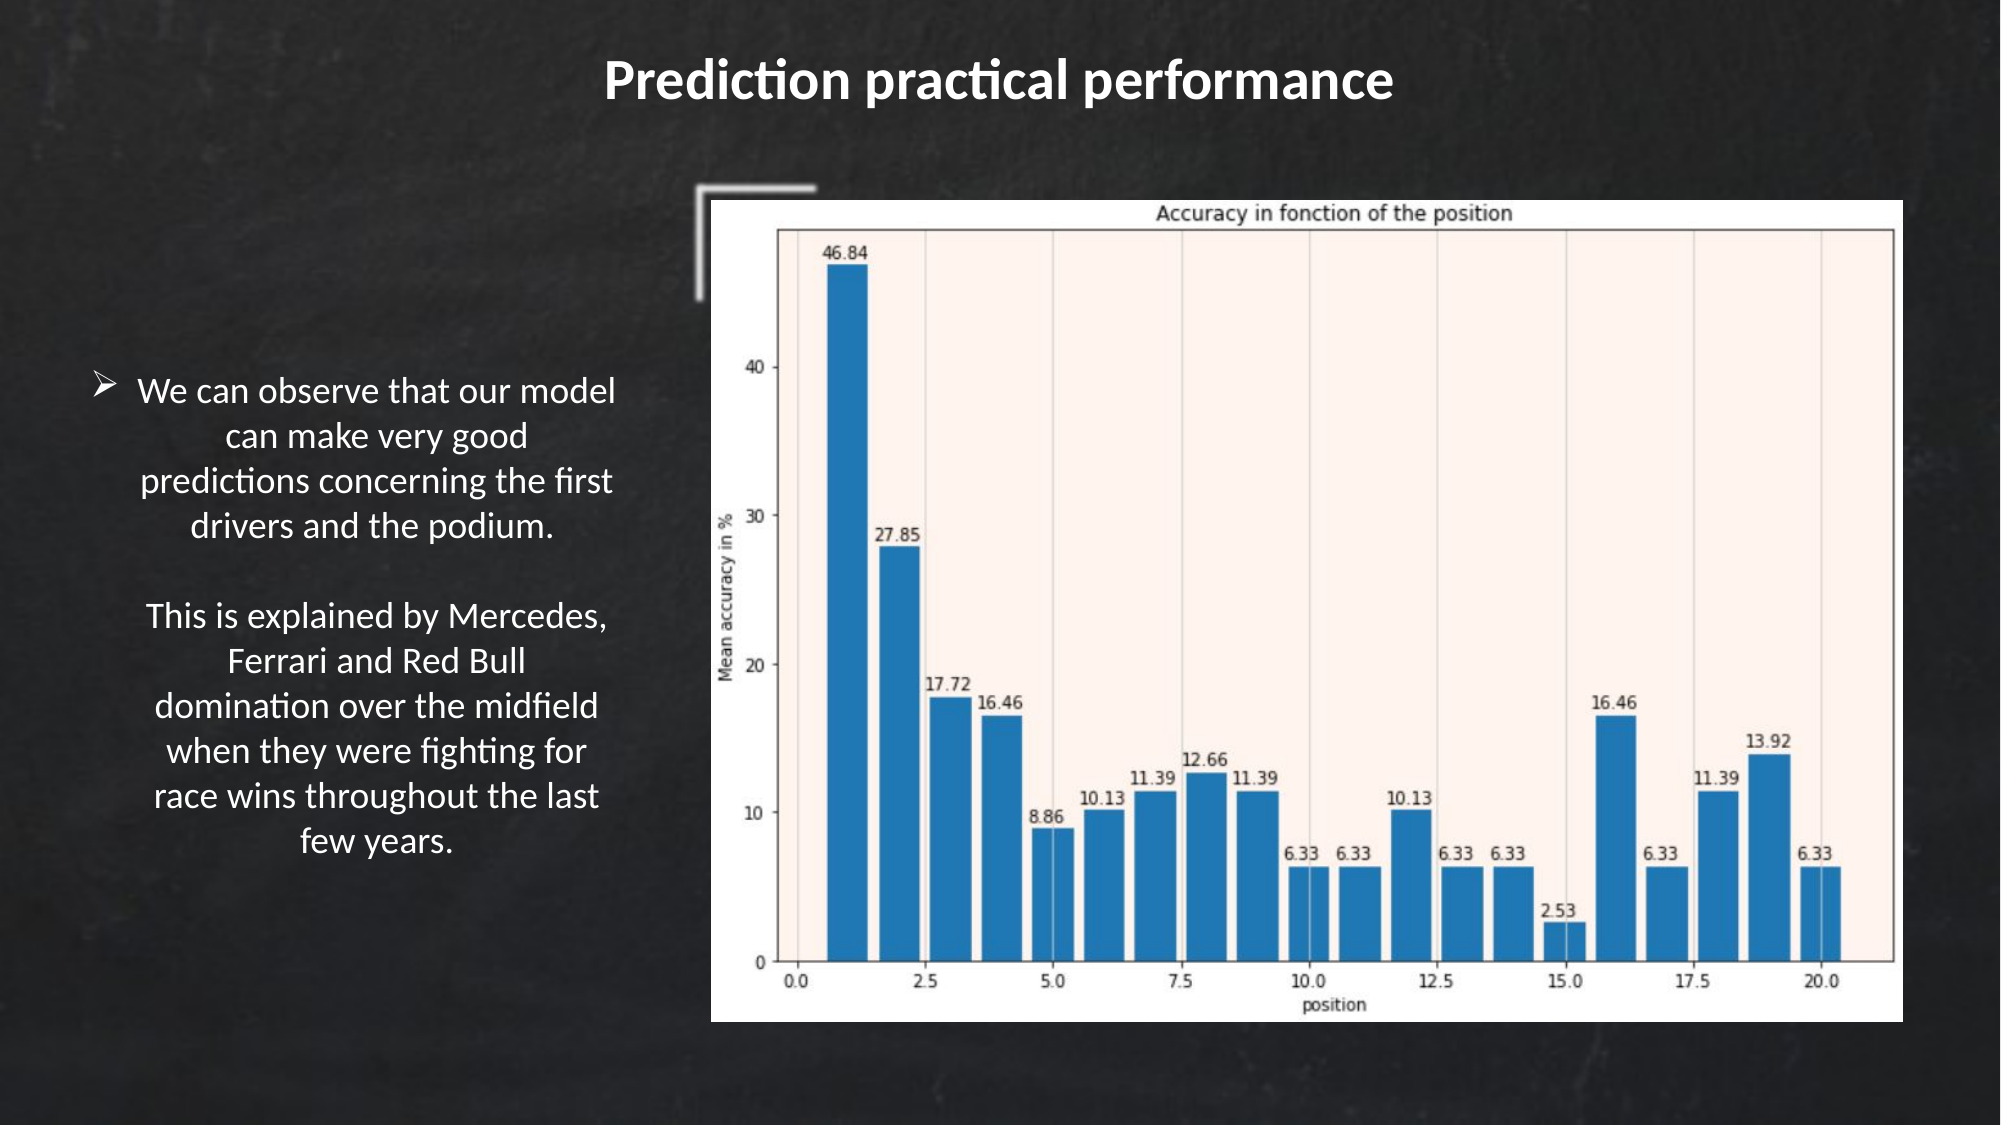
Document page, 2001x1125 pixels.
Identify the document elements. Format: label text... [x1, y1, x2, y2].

text_box Prediction practical performance [288, 34, 1711, 119]
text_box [691, 180, 821, 306]
picture [0, 0, 2001, 1125]
text_box We can observe that our model can make very good predictions concerning the first drivers and the podium. This is explained by Mercedes, Ferrari and Red Bull domination over the midfield when they were fighting for race wins throughout the last few years. [74, 358, 633, 869]
